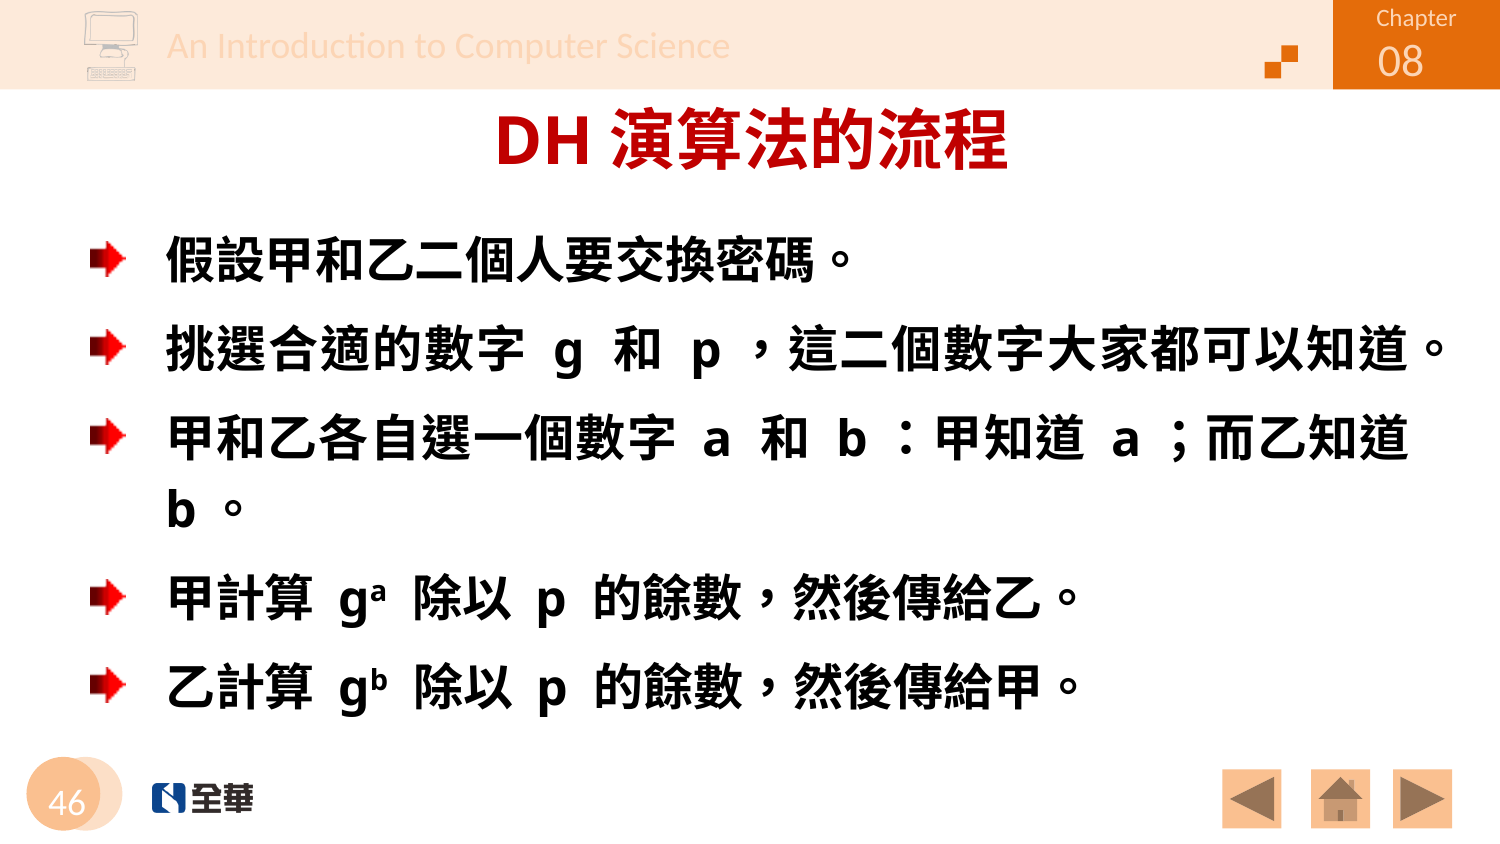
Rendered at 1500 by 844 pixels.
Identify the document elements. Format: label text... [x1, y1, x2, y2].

picture [90, 667, 126, 703]
picture [90, 241, 126, 277]
title DH演算法的流程 [76, 67, 1427, 209]
picture [90, 418, 126, 454]
picture [90, 579, 126, 615]
picture [84, 11, 138, 67]
list 假設甲和乙二個人要交換密碼。 挑選合適的數字 g 和 p，這二個數字大家都可以知道。 甲和乙各自選一個數字 a 和 b：甲知道 a；而乙知道 b。 甲計算 ga 除以 p 的餘數，然後傳給乙。 乙計算 gb 除以 p 的餘數，然後傳給甲。 [75, 209, 1425, 754]
picture [90, 329, 126, 365]
picture [152, 783, 253, 813]
